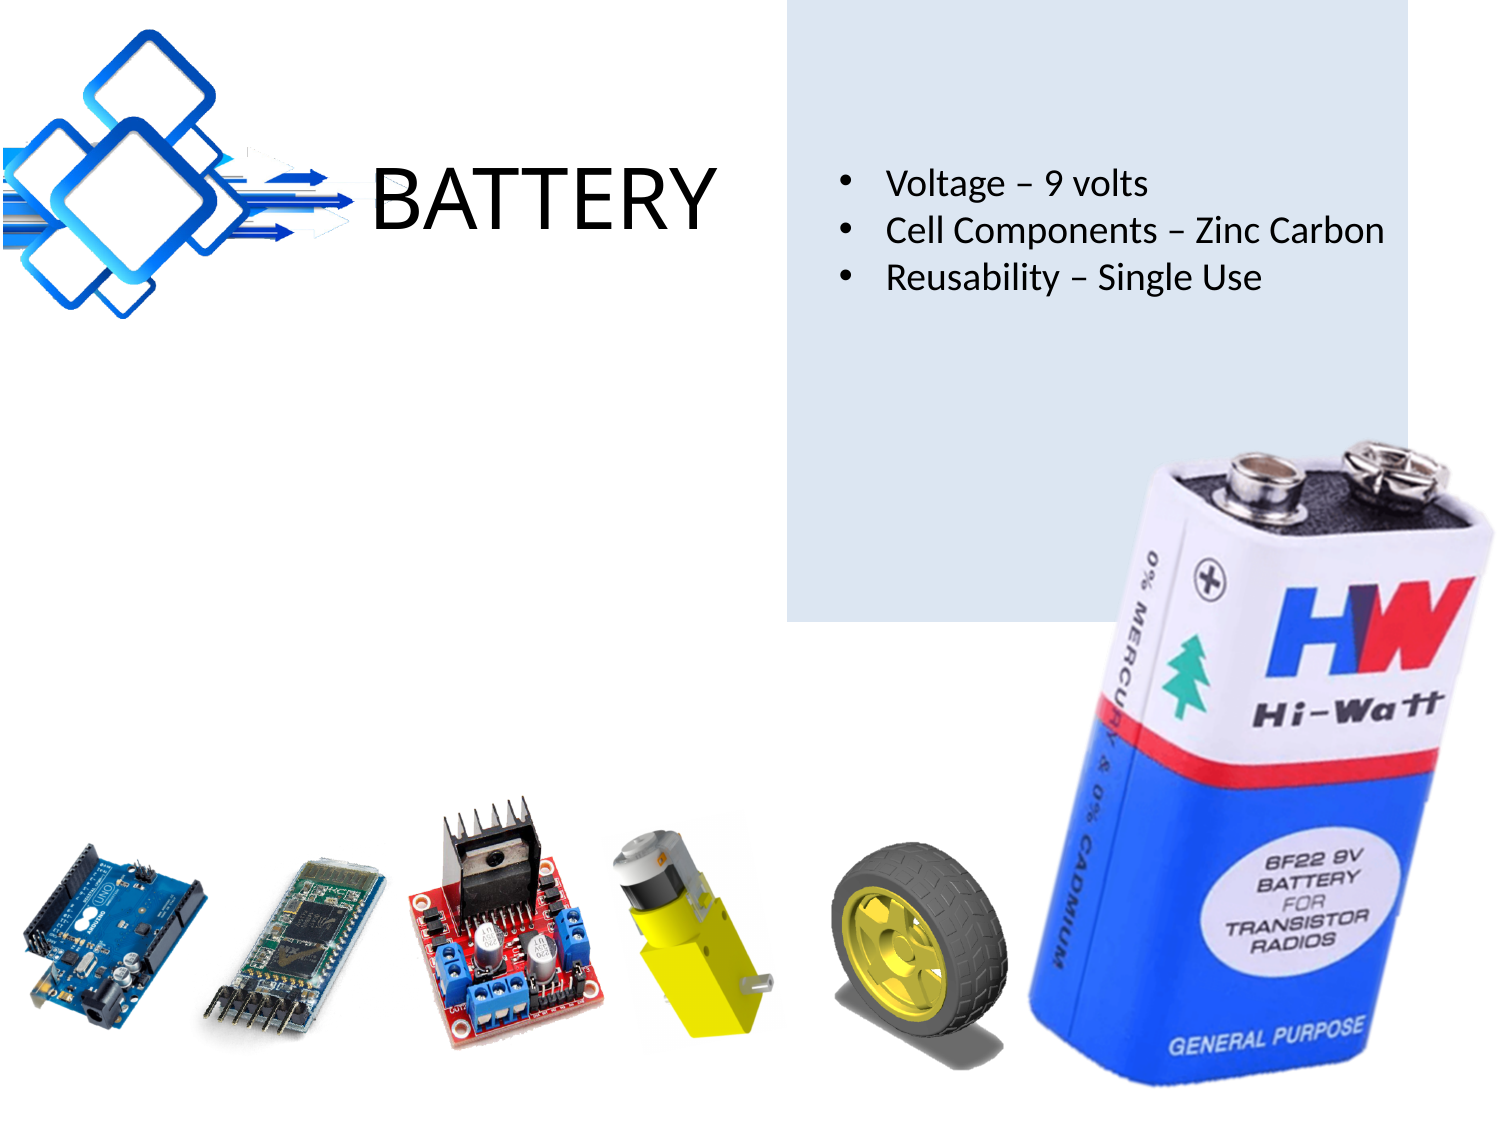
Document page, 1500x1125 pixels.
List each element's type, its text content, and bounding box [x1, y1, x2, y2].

picture [0, 758, 805, 1118]
picture [786, 0, 1500, 1125]
picture [2, 0, 562, 398]
text_box BATTERY [565, 136, 734, 254]
